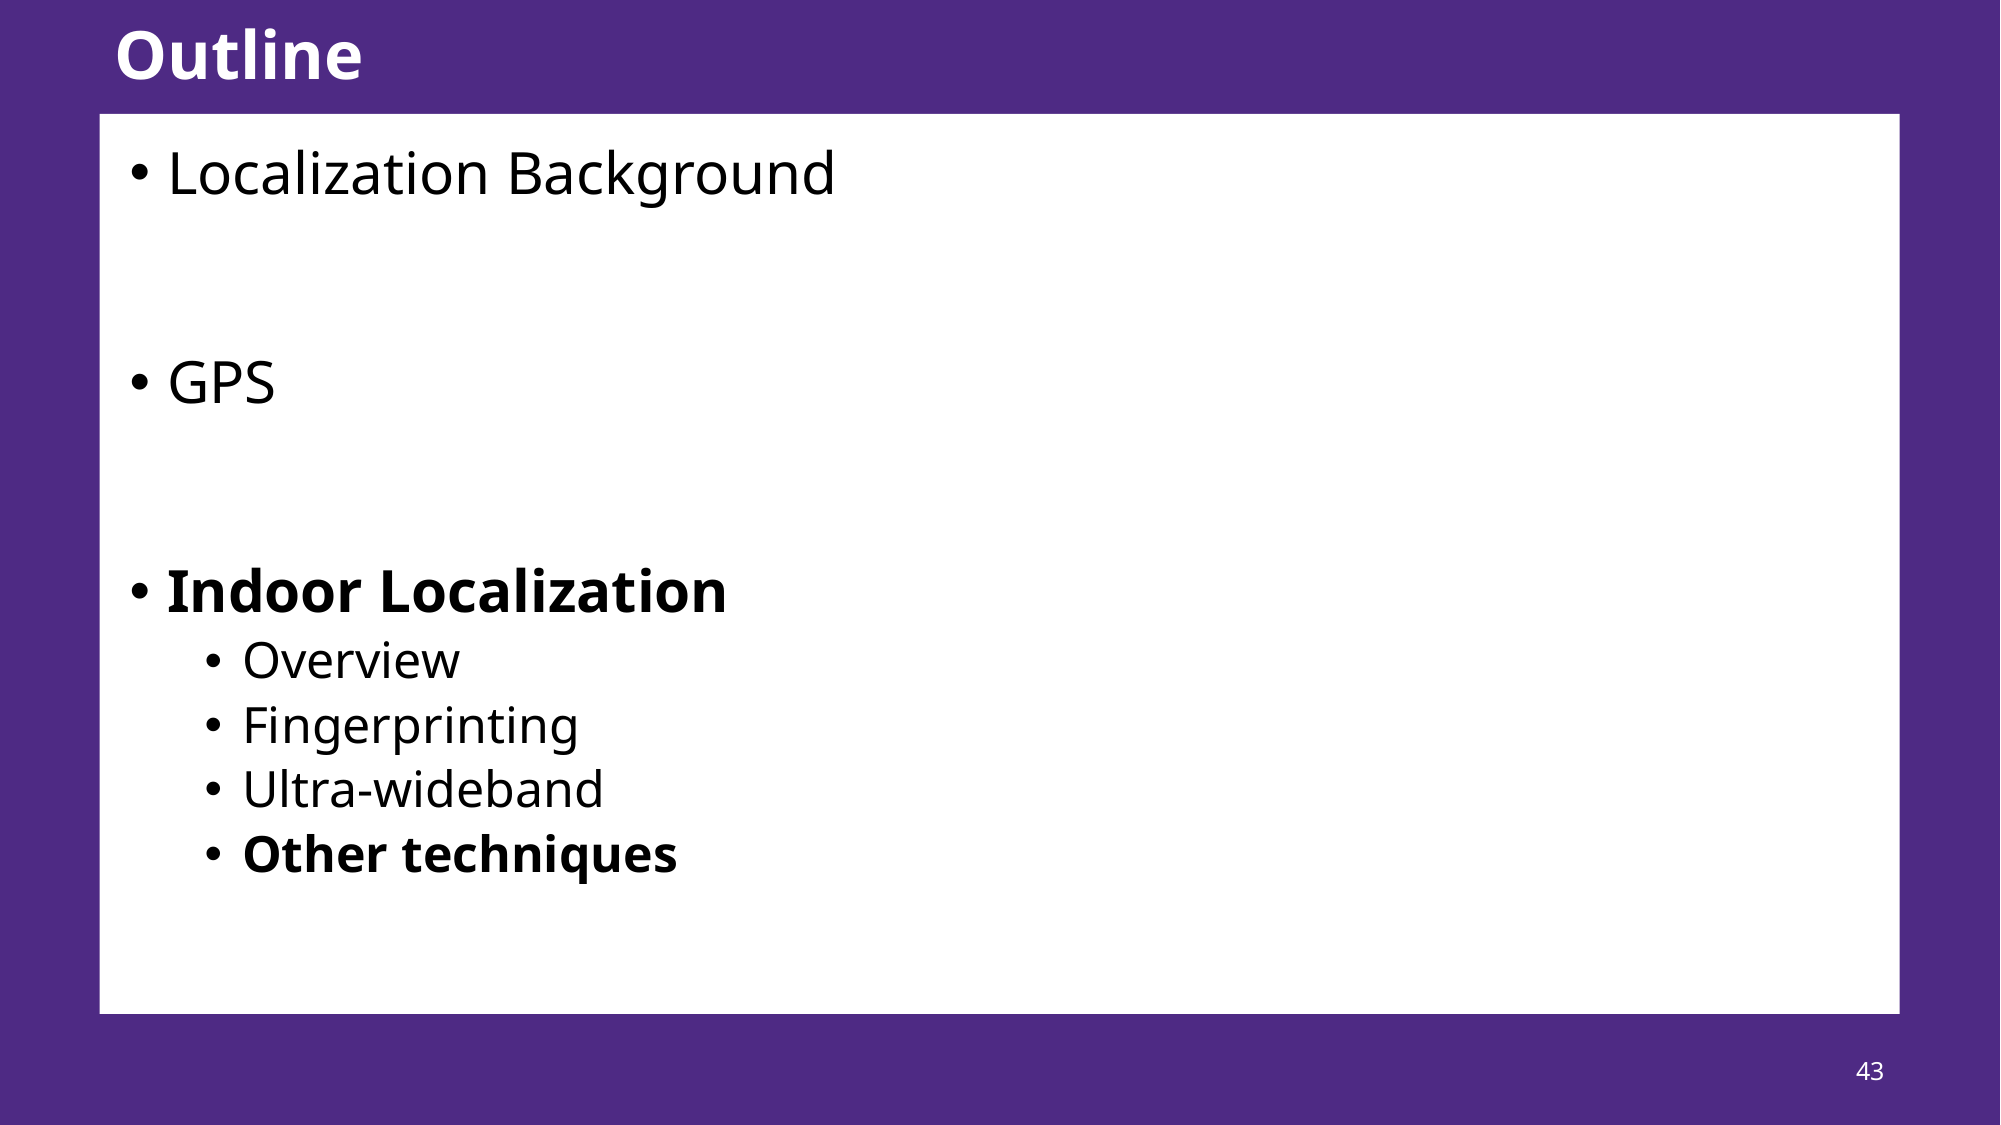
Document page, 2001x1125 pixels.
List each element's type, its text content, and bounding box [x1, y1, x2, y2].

list Localization Background GPS Indoor Localization Overview Fingerprinting Ultra-wideband Other techniques [99, 114, 1900, 1014]
title Outline [99, 1, 1900, 114]
slide_number 43 [1749, 1042, 1900, 1103]
